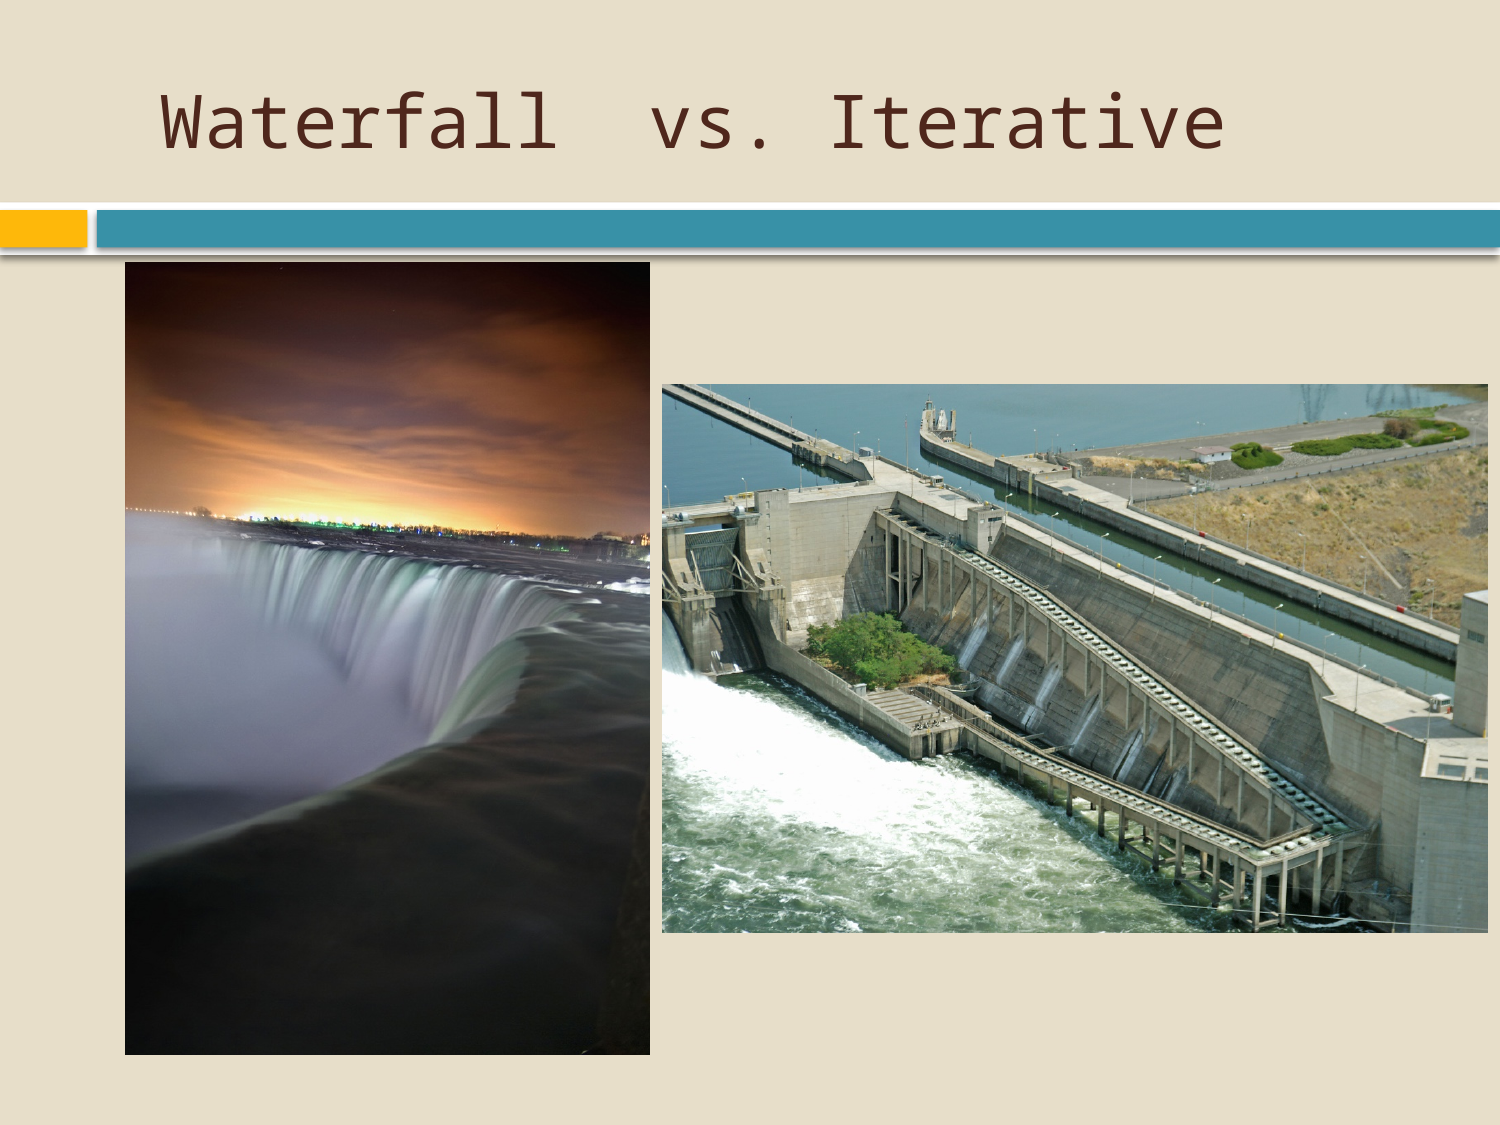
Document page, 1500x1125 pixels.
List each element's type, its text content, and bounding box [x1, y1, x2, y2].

picture [662, 384, 1488, 934]
title Waterfall vs. Iterative [100, 37, 1438, 200]
picture [124, 262, 651, 1055]
